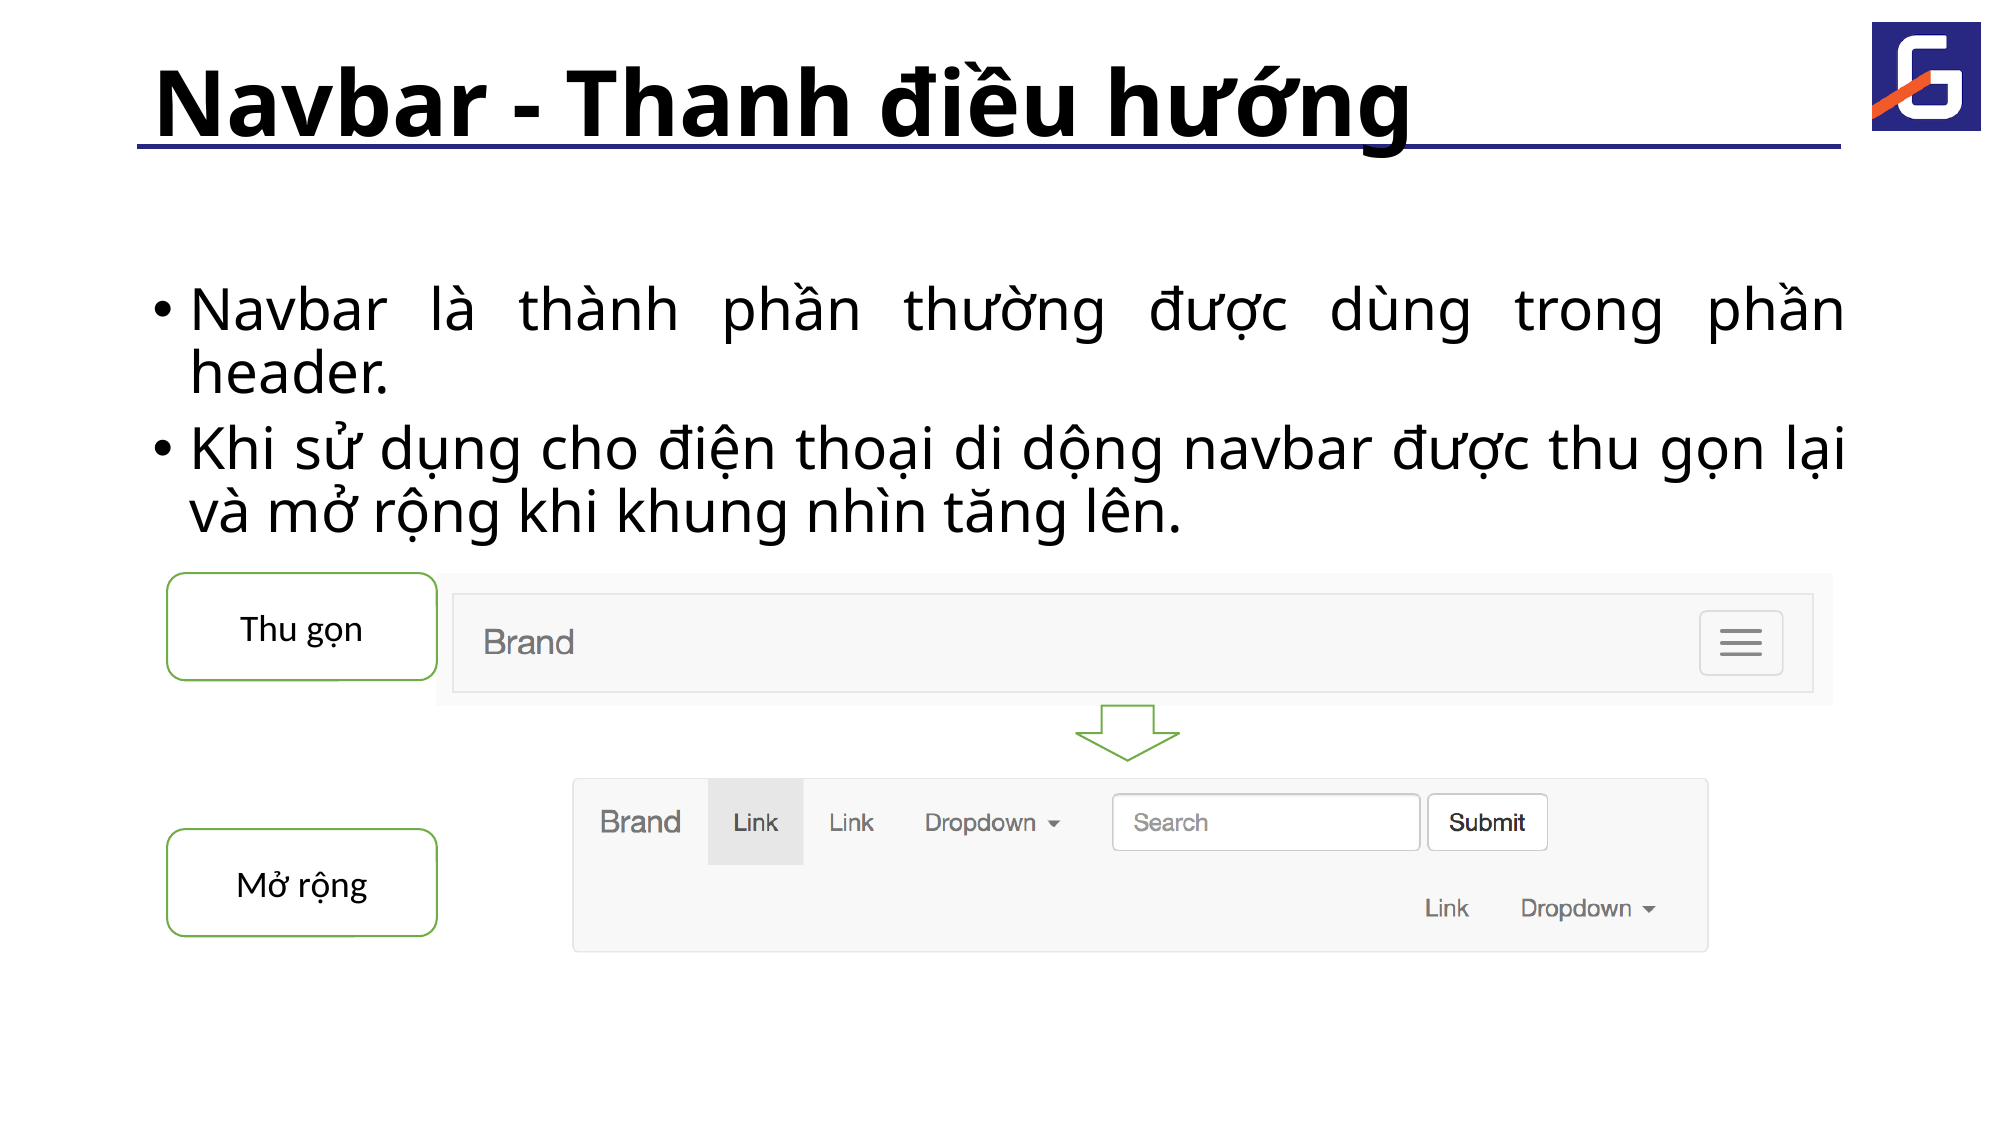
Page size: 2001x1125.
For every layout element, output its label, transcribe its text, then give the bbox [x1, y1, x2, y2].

text_box Navbar - Thanh điều hướng [137, 40, 1862, 174]
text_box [167, 573, 1833, 959]
picture [1872, 22, 1981, 131]
text_box Navbar là thành phần thường được dùng trong phần header. Khi sử dụng cho điện thoại di dộng navbar được thu gọn lại và mở rộng khi khung nhìn tăng lên. [137, 273, 1862, 1013]
